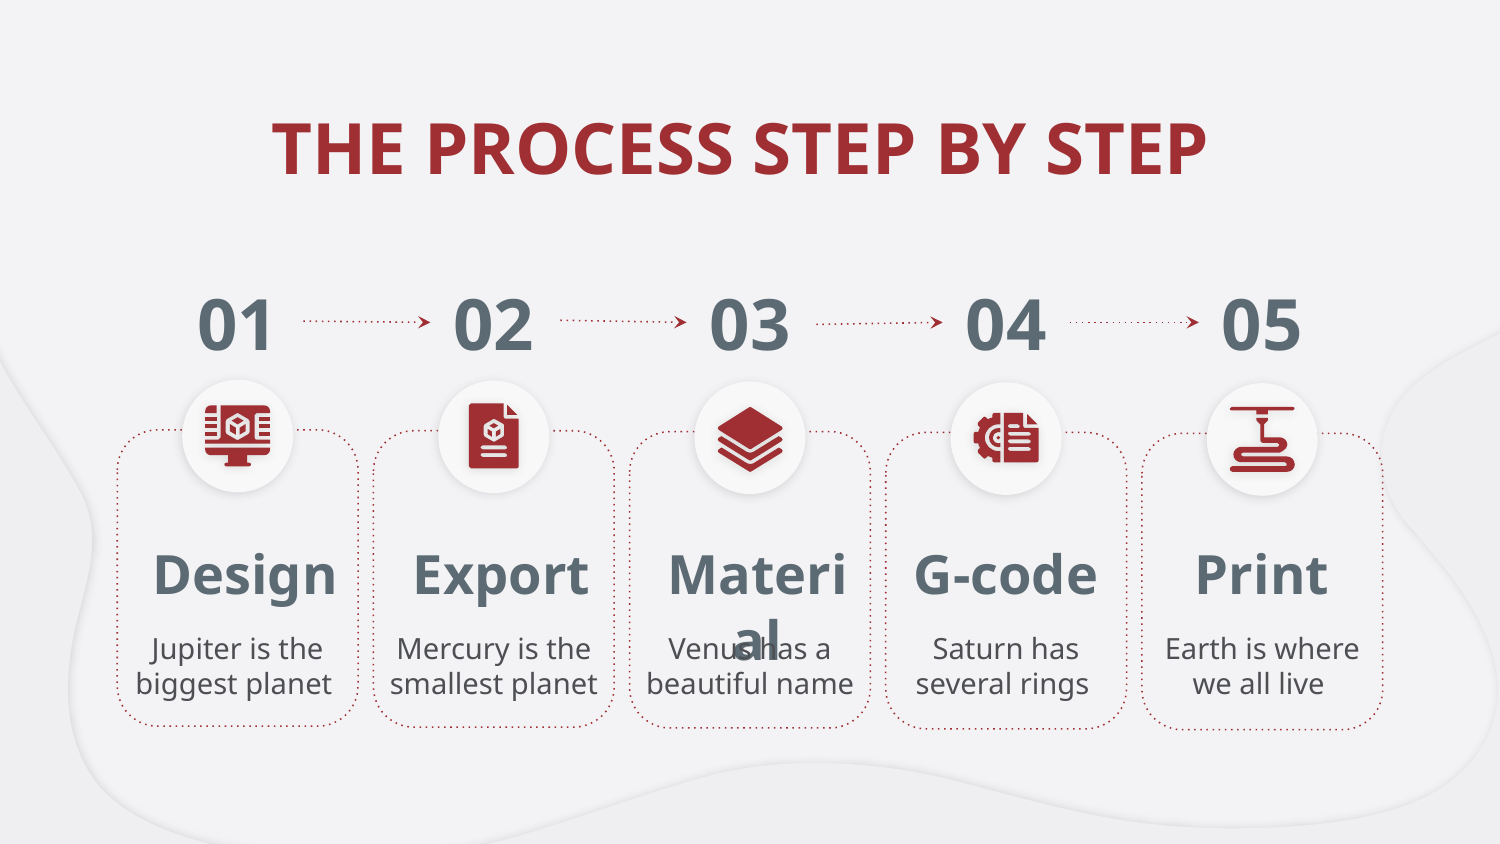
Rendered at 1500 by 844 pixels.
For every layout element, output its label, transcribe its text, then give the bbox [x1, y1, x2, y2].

text_box [438, 380, 550, 494]
text_box [694, 381, 806, 495]
text_box G-code [891, 525, 1121, 615]
title 01 [174, 274, 302, 370]
text_box Earth is where we all live [1141, 615, 1383, 728]
title 04 [942, 274, 1070, 370]
text_box Jupiter is the biggest planet [117, 615, 358, 728]
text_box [1229, 406, 1295, 473]
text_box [468, 403, 519, 469]
title 02 [430, 274, 558, 370]
text_box Venus has a beautiful name [629, 615, 871, 728]
text_box Print [1147, 525, 1377, 615]
text_box [950, 382, 1062, 495]
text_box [717, 406, 784, 473]
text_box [560, 319, 687, 323]
text_box [885, 432, 1127, 615]
text_box Saturn has several rings [885, 615, 1127, 728]
text_box Export [386, 525, 617, 616]
text_box [182, 379, 294, 493]
title 05 [1198, 274, 1326, 370]
title 03 [686, 274, 814, 370]
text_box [181, 431, 286, 495]
text_box Material [637, 525, 878, 616]
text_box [1207, 452, 1317, 500]
text_box [1206, 383, 1318, 496]
text_box [117, 429, 359, 615]
text_box Mercury is the smallest planet [373, 615, 615, 728]
text_box [629, 431, 871, 615]
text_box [204, 405, 271, 467]
text_box Design [130, 525, 360, 616]
text_box [1141, 433, 1383, 615]
text_box [695, 451, 794, 498]
text_box [373, 430, 615, 615]
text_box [973, 412, 1039, 463]
title THE PROCESS STEP BY STEP [110, 88, 1390, 183]
